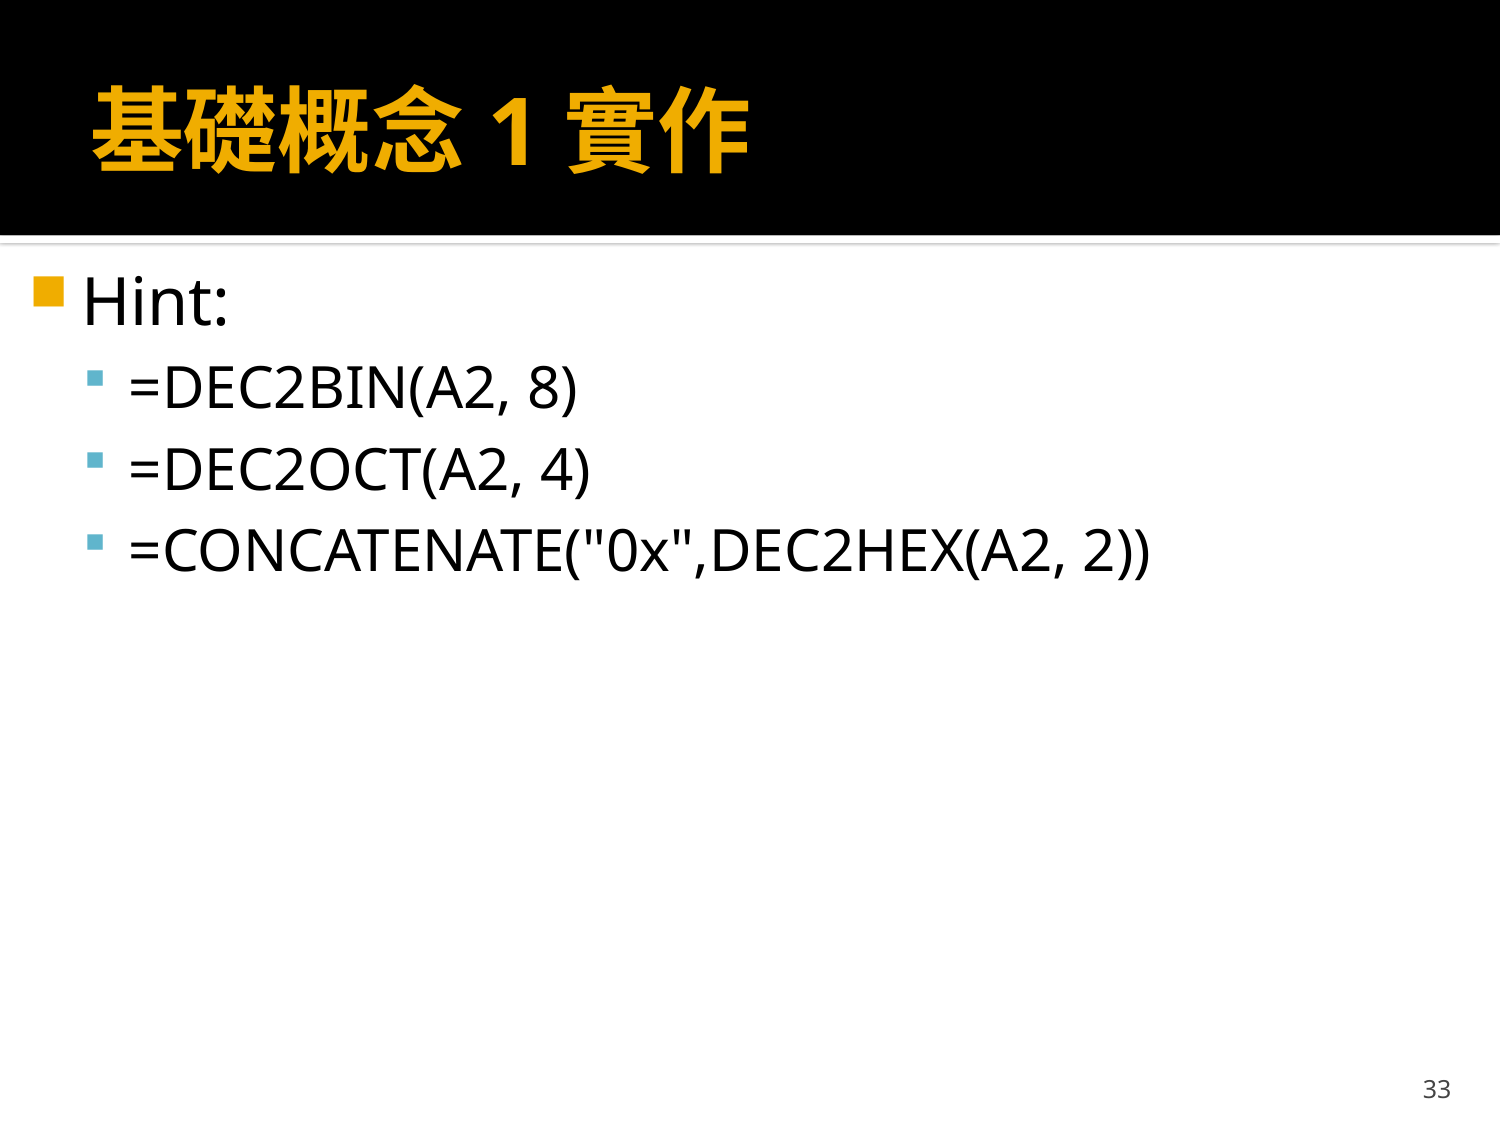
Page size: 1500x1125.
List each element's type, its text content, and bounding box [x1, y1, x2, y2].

title 基礎概念1實作 [75, 25, 1425, 231]
slide_number 33 [1345, 1062, 1467, 1108]
list Hint: =DEC2BIN(A2, 8) =DEC2OCT(A2, 4) =CONCATENATE("0x",DEC2HEX(A2, 2)) [0, 243, 1350, 1003]
